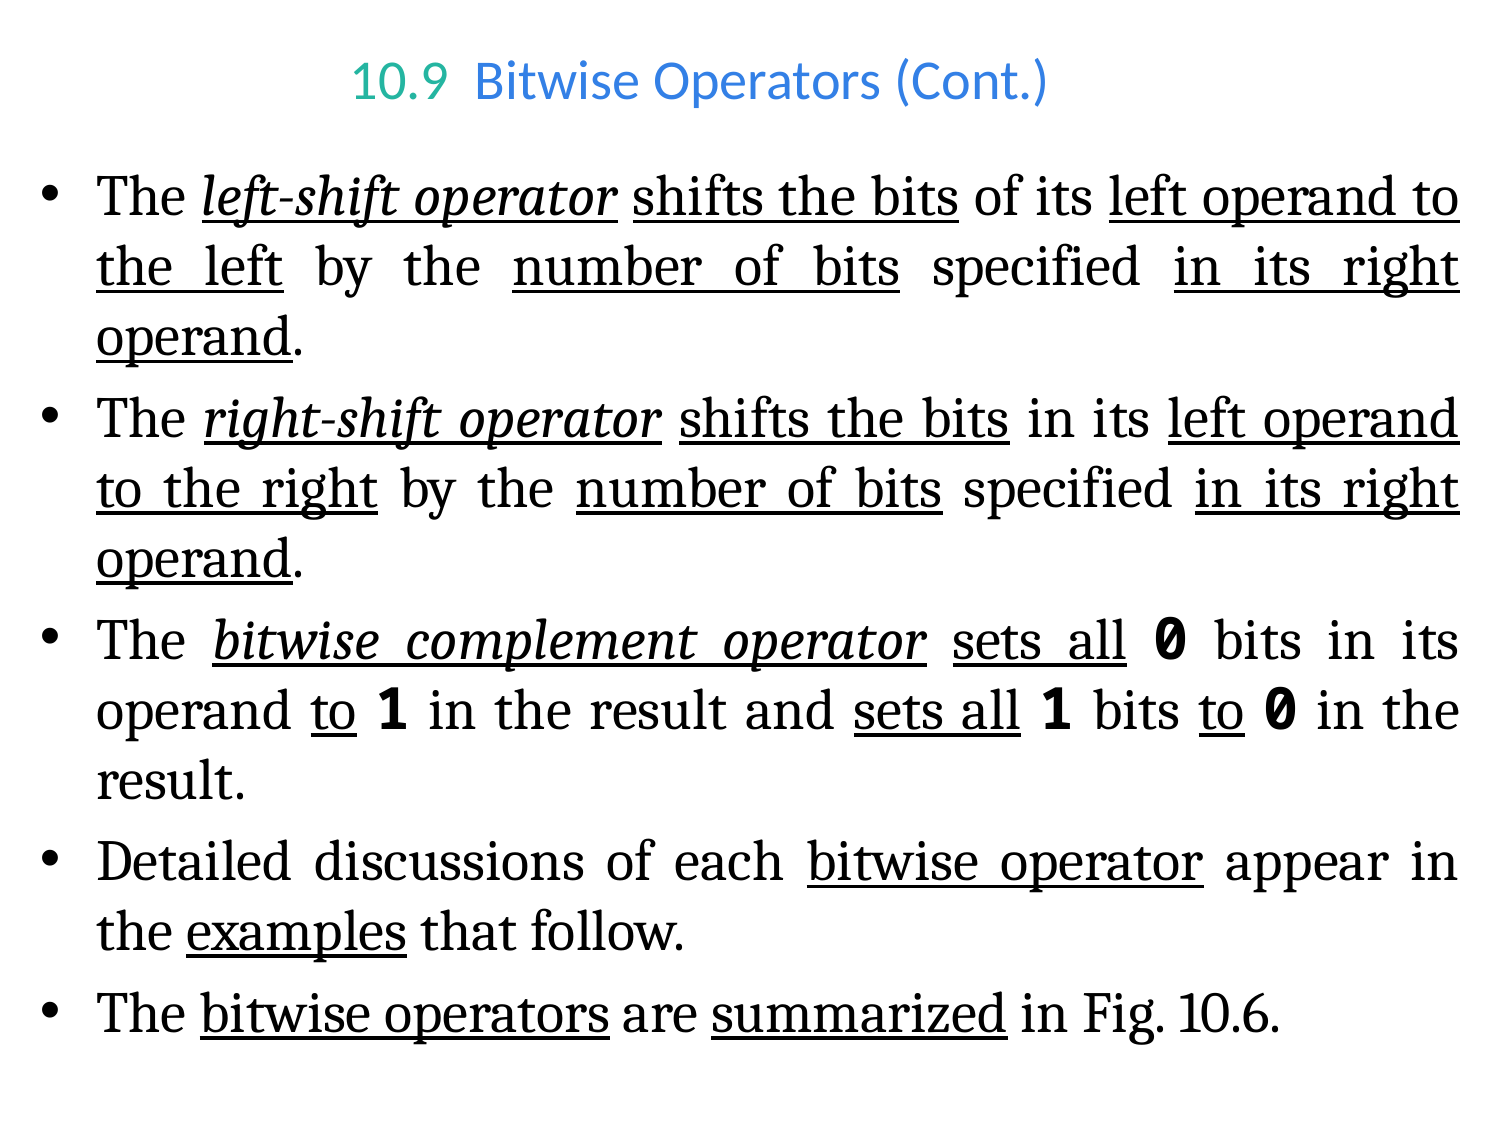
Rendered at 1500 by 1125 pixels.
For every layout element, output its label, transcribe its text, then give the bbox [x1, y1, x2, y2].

title 10.9 Bitwise Operators (Cont.) [24, 24, 1375, 130]
list The left-shift operator shifts the bits of its left operand to the left by the number of bits specified in its right operand. The right-shift operator shifts the bits in its left operand to the right by the number of bits specified in its right operand. The bitwise complement operator sets all 0 bits in its operand to 1 in the result and sets all 1 bits to 0 in the result. Detailed discussions of each bitwise operator appear in the examples that follow. The bitwise operators are summarized in Fig. 10.6. [24, 149, 1475, 1075]
